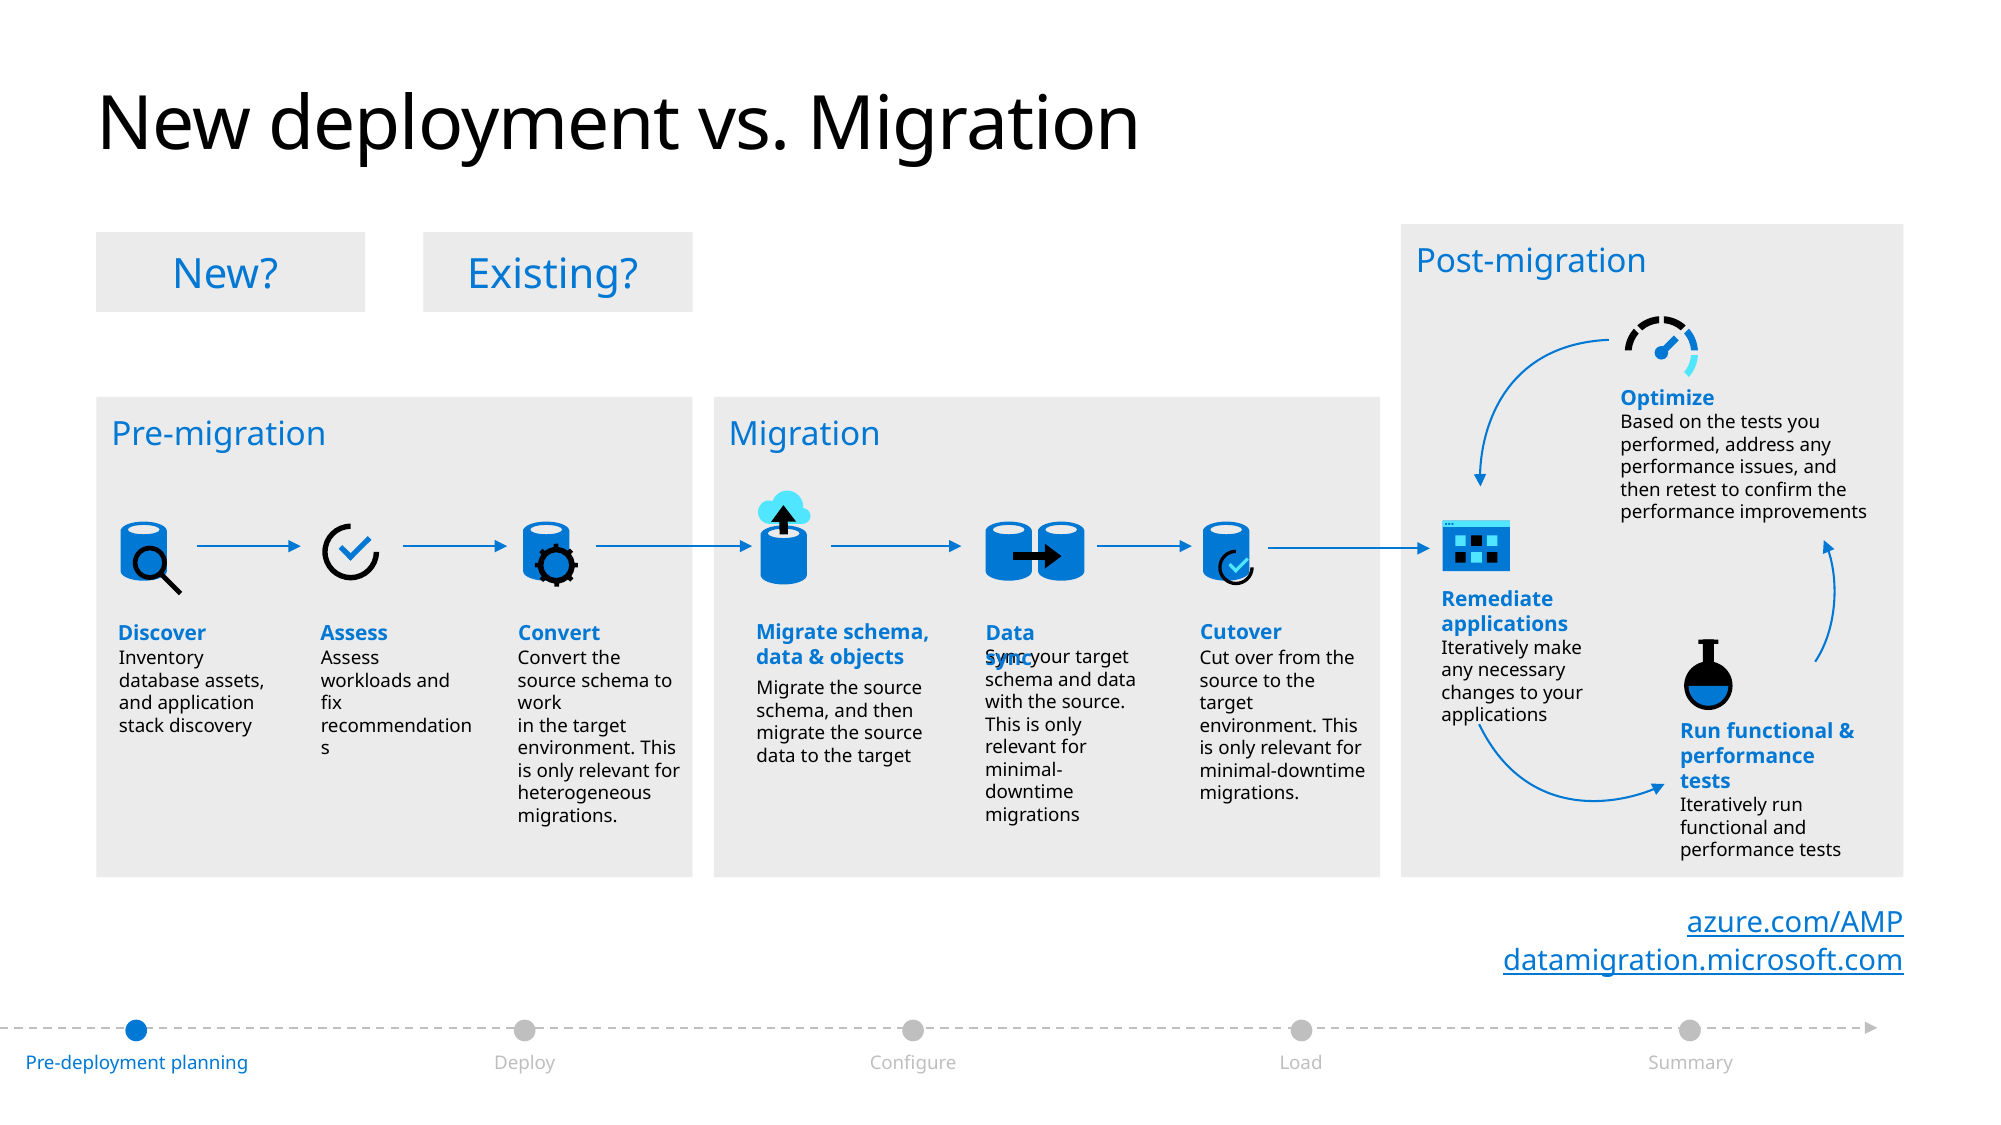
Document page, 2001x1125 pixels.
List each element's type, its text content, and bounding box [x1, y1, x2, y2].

text_box Cut over from the source to the target environment. This is only relevant for minimal-downtime migrations. [1184, 638, 1386, 811]
text_box azure.com/AMP [1320, 903, 1904, 941]
text_box [523, 521, 570, 581]
text_box [120, 521, 167, 580]
text_box Existing? [423, 232, 693, 312]
text_box [1478, 723, 1665, 802]
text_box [757, 490, 811, 585]
text_box New? [96, 232, 366, 312]
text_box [1683, 639, 1733, 711]
text_box Migrate schema, data & objects [755, 618, 934, 669]
text_box Optimize Based on the tests you performed, address any performance issues, and then retest to confirm the performance improvements [1605, 377, 1897, 530]
text_box [985, 521, 1032, 581]
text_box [1217, 549, 1254, 586]
text_box Inventory database assets, and application stack discovery [103, 638, 287, 744]
title New deployment vs. Migration [96, 75, 1904, 166]
text_box [534, 543, 578, 587]
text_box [1624, 315, 1699, 378]
text_box Migration [713, 396, 1381, 878]
text_box Run functional & performance tests Iteratively run functional and performance tests [1665, 710, 1881, 869]
text_box Assess workloads and fix recommendations [305, 638, 489, 766]
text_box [322, 523, 380, 581]
text_box [1038, 521, 1085, 581]
text_box Convert [517, 619, 602, 645]
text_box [1442, 520, 1511, 572]
text_box Convert the source schema to work in the target environment. This is only relevant for heterogeneous migrations. [502, 638, 696, 834]
text_box Sync your target schema and data with the source. This is only relevant for minimal-downtime migrations [970, 637, 1158, 833]
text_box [132, 545, 183, 596]
text_box Data sync [985, 619, 1087, 670]
text_box datamigration.microsoft.com [1320, 941, 1904, 982]
text_box Pre-migration [96, 396, 693, 878]
text_box Migrate the source schema, and then migrate the source data to the target [741, 668, 949, 774]
text_box [1473, 339, 1609, 487]
text_box Post-migration [1400, 223, 1904, 878]
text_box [0, 1019, 1878, 1074]
text_box Assess [312, 619, 397, 645]
text_box Cutover [1199, 619, 1285, 645]
text_box [1203, 521, 1250, 580]
text_box Remediate applications Iteratively make any necessary changes to your applications [1426, 578, 1630, 734]
text_box Discover [115, 619, 210, 645]
text_box [1814, 540, 1836, 663]
